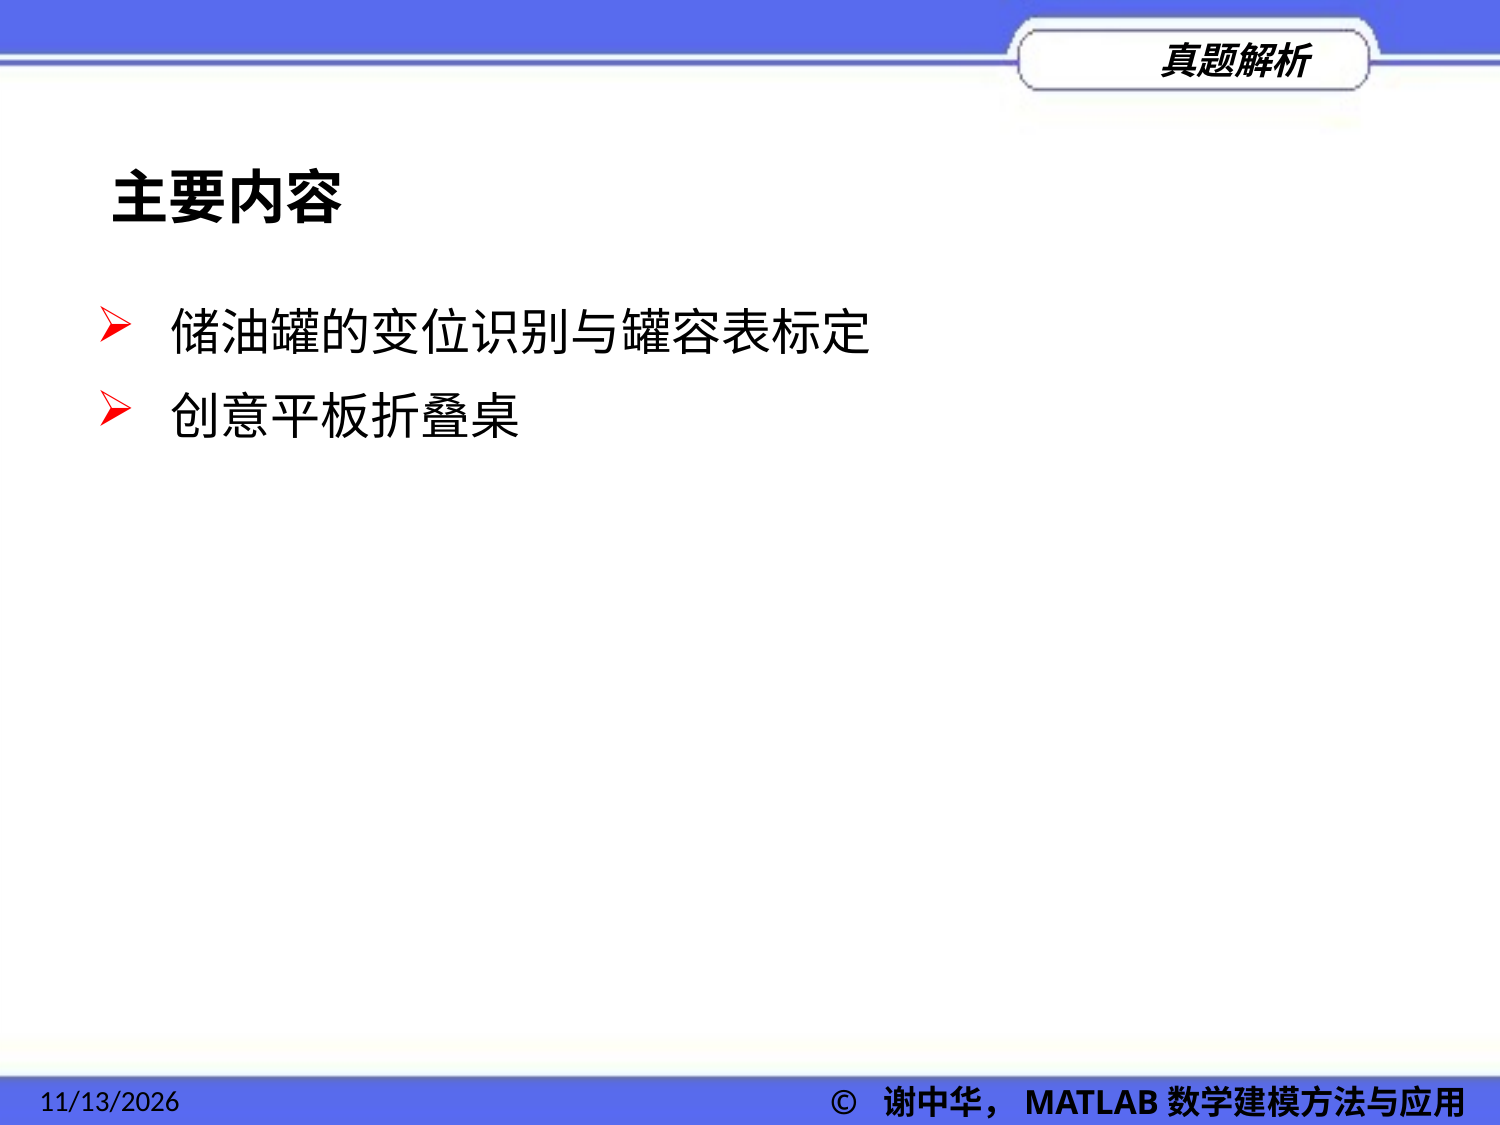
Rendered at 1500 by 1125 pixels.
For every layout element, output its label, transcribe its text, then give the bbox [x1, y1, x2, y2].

footer © 谢中华，MATLAB数学建模方法与应用 [809, 1079, 1488, 1123]
subtitle 主要内容 [95, 160, 691, 234]
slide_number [24, 1077, 349, 1123]
text_box 储油罐的变位识别与罐容表标定 创意平板折叠桌 [81, 269, 1051, 453]
picture [0, 0, 1500, 1125]
